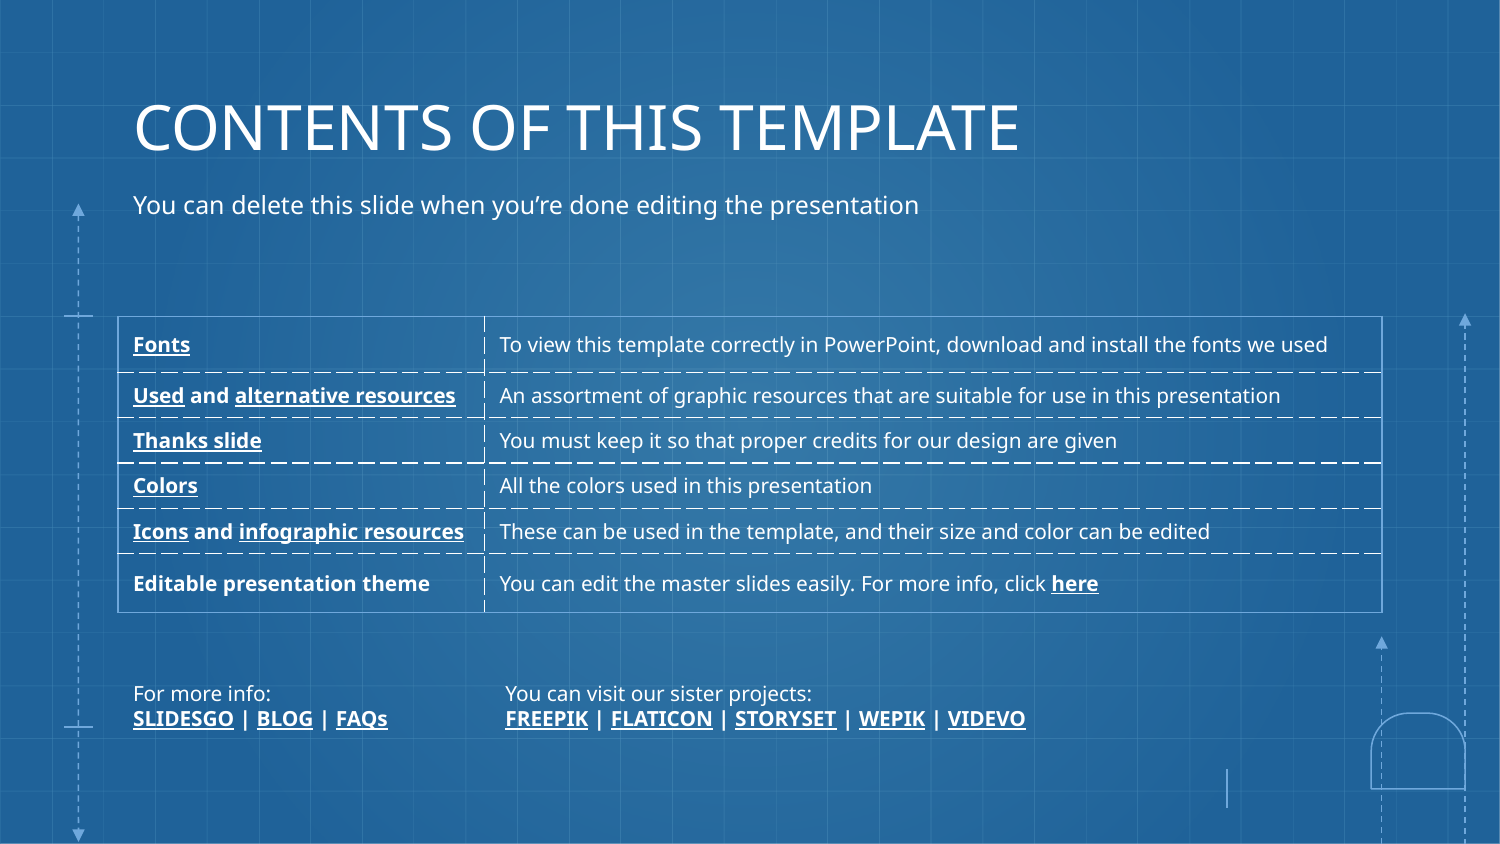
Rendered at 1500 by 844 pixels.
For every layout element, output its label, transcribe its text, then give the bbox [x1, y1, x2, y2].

table_header To view this template correctly in PowerPoint, download and install the fonts we used [485, 317, 1381, 373]
table_cell An assortment of graphic resources that are suitable for use in this presentation [485, 373, 1381, 418]
table_cell Editable presentation theme [119, 554, 485, 612]
text_box For more info: SLIDESGO | BLOG | FAQs [118, 665, 423, 742]
table_cell Colors [119, 463, 485, 508]
table_header Fonts [119, 317, 485, 373]
table_cell Used and alternative resources [119, 373, 485, 418]
table_cell All the colors used in this presentation [485, 463, 1381, 508]
table_cell You must keep it so that proper credits for our design are given [485, 418, 1381, 463]
table_cell Thanks slide [119, 418, 485, 463]
text_box You can delete this slide when you’re done editing the presentation [118, 174, 1382, 236]
table_cell Icons and infographic resources [119, 508, 485, 554]
picture [0, 0, 1500, 844]
table_cell You can edit the master slides easily. For more info, click here [485, 554, 1381, 612]
title CONTENTS OF THIS TEMPLATE [118, 72, 1382, 167]
table_cell These can be used in the template, and their size and color can be edited [485, 508, 1381, 554]
text_box You can visit our sister projects: FREEPIK | FLATICON | STORYSET | WEPIK | VIDEVO [490, 665, 1069, 742]
